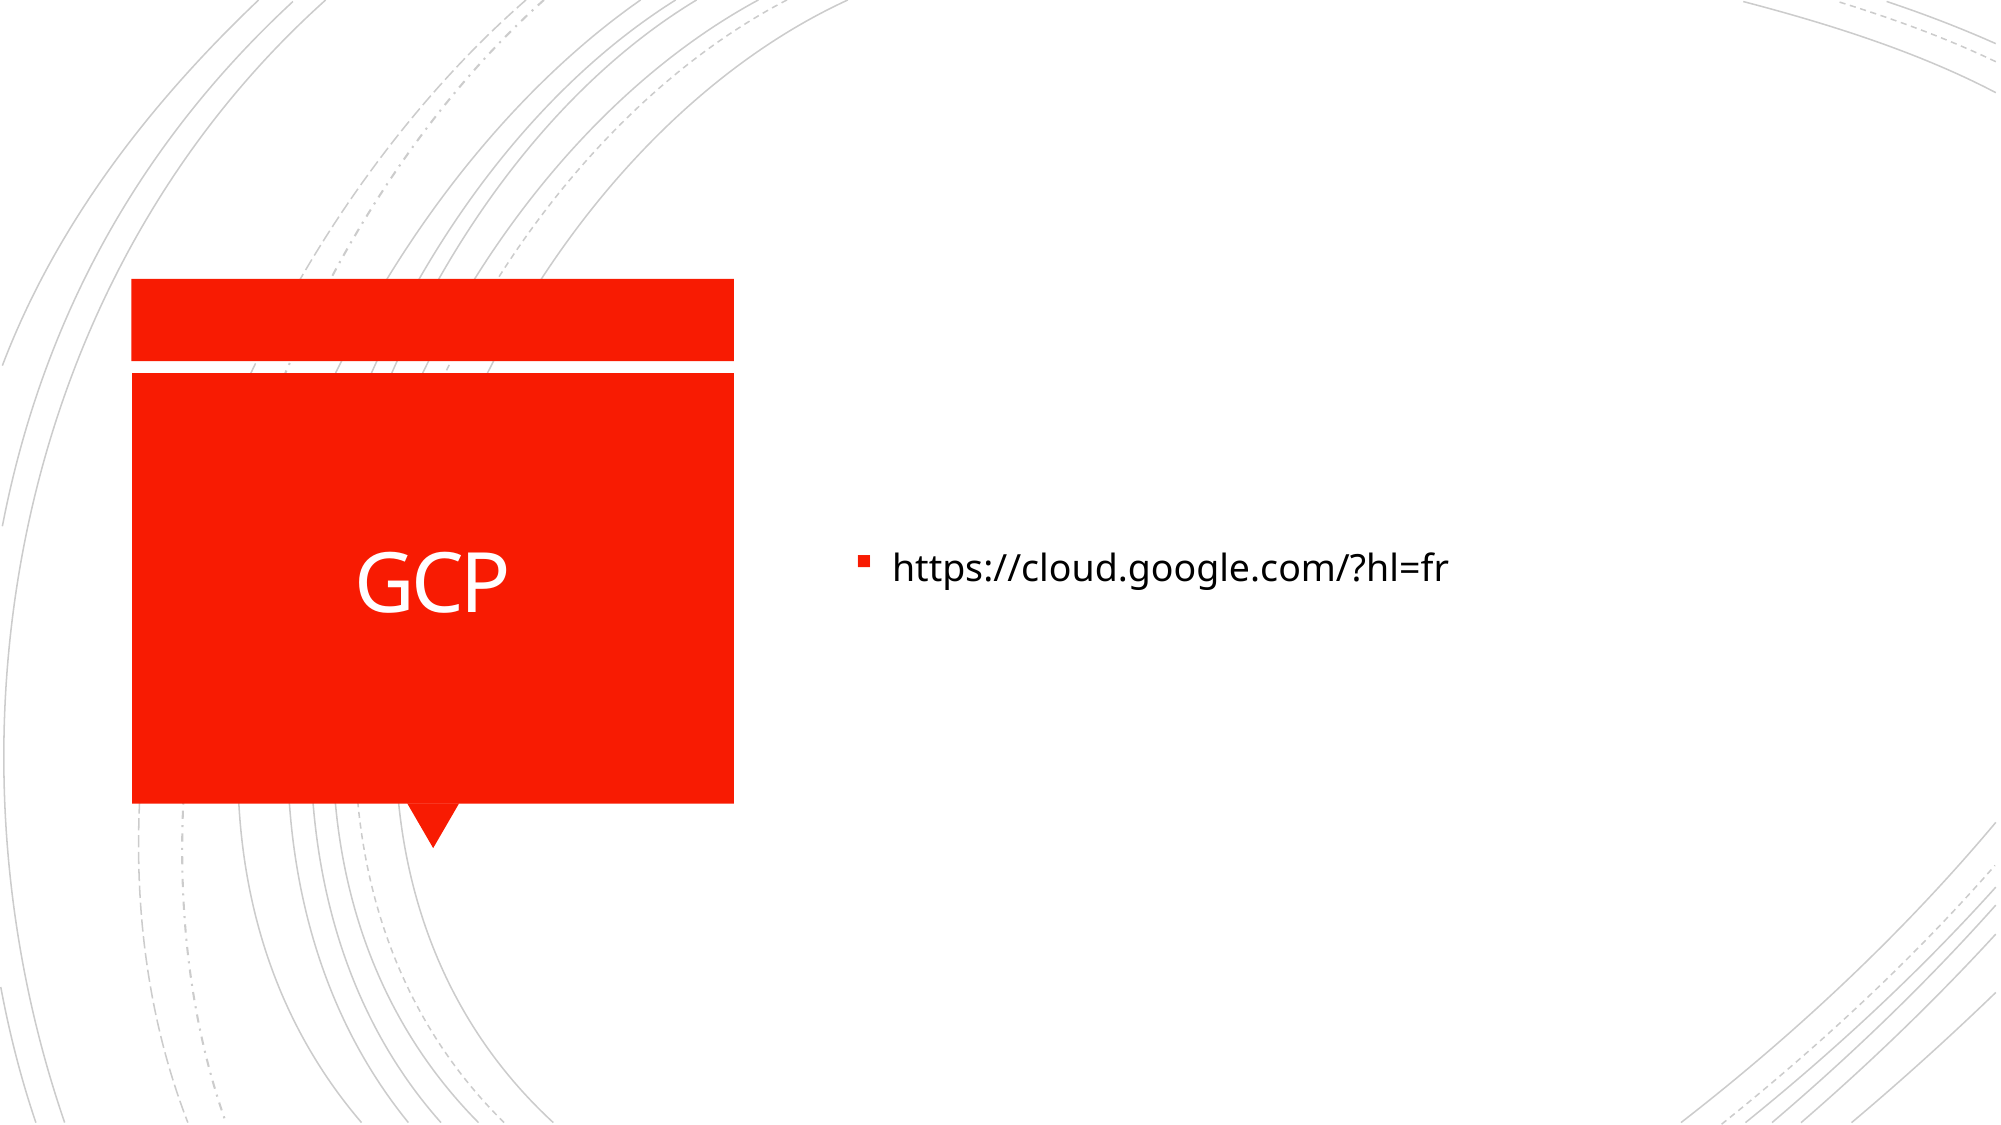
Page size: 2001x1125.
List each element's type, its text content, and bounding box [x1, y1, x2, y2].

list https://cloud.google.com/?hl=fr [839, 131, 1871, 993]
title GCP [145, 385, 720, 789]
